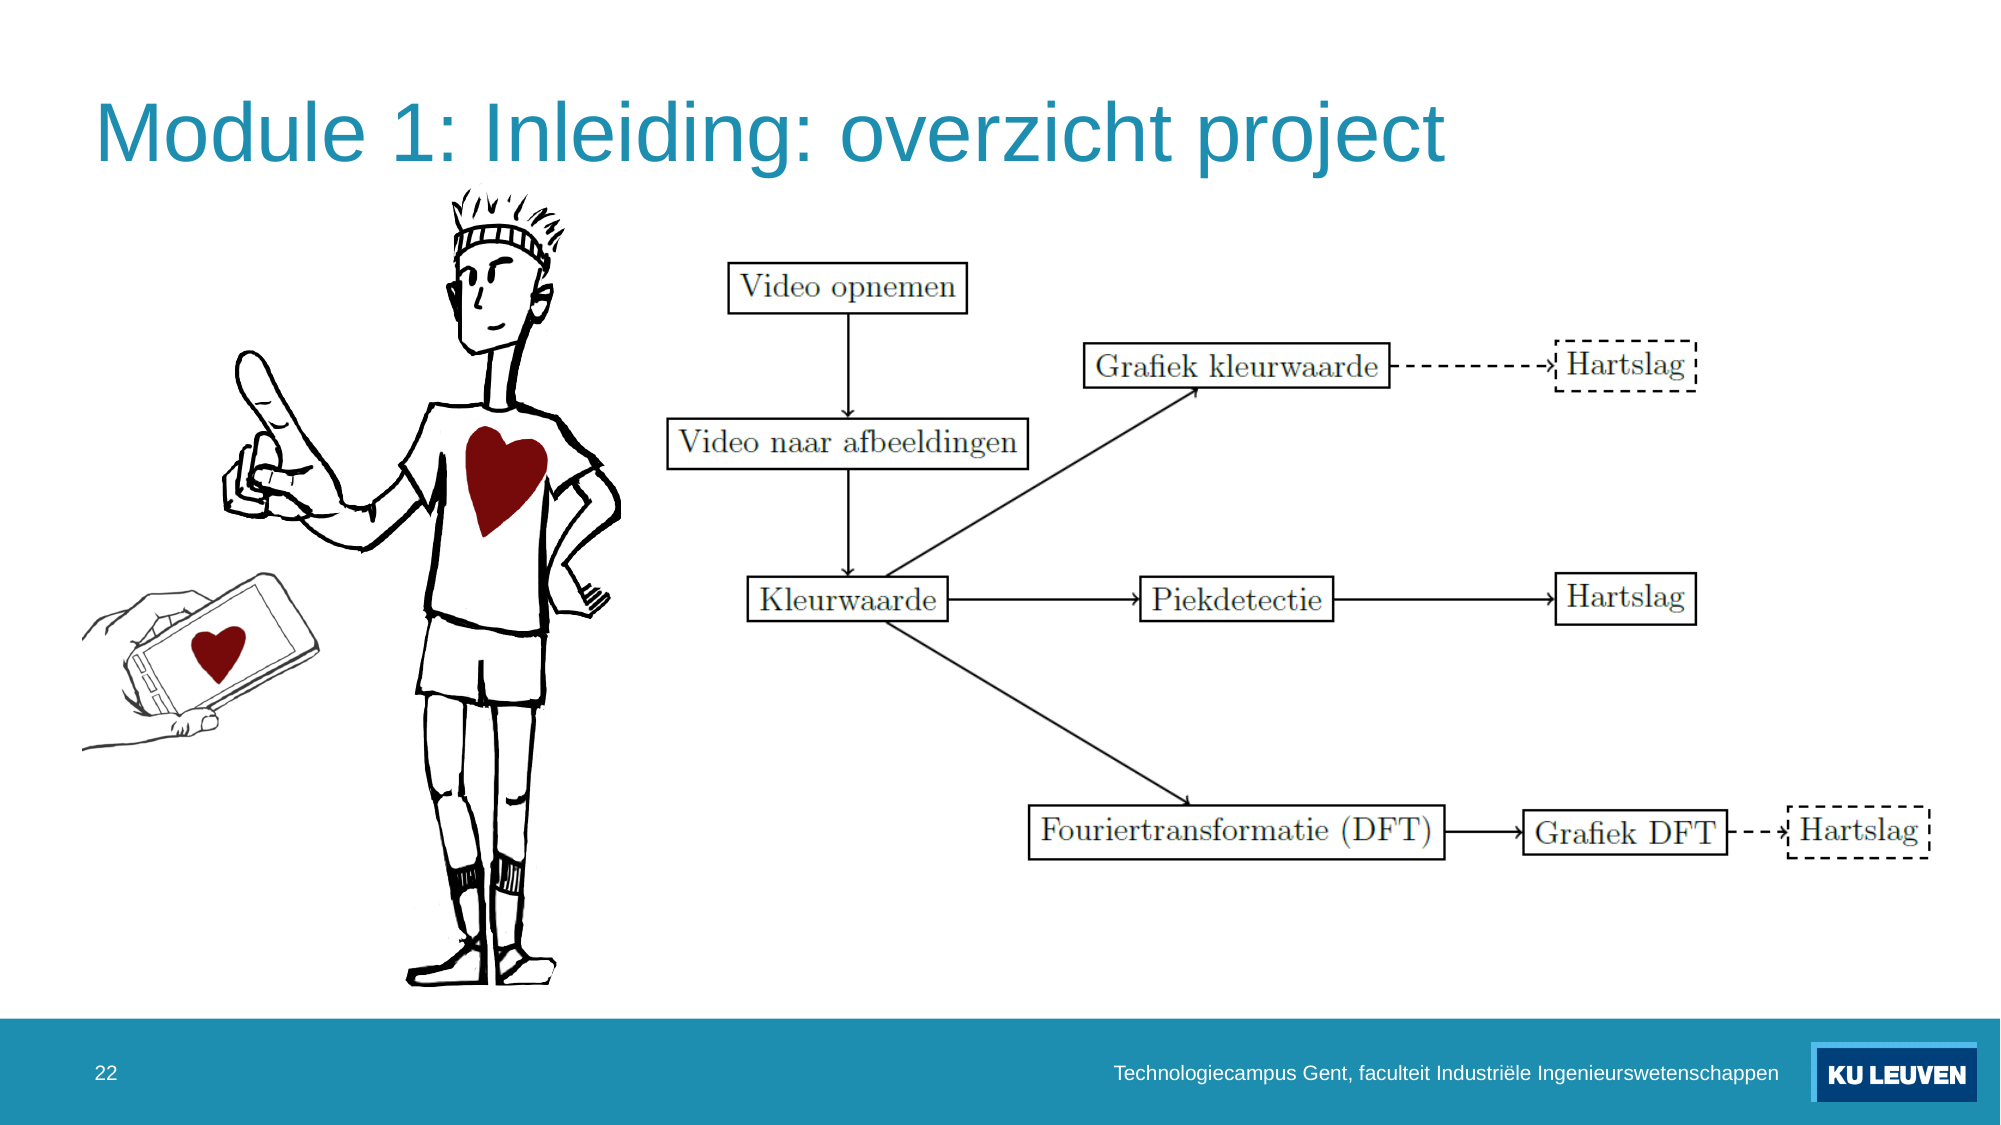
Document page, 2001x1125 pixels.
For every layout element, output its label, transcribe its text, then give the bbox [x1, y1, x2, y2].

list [221, 182, 622, 1019]
picture [82, 562, 341, 765]
picture [621, 250, 2000, 875]
title Module 1: Inleiding: overzicht project [94, 33, 1906, 223]
picture [465, 426, 548, 538]
slide_number 22 [94, 1018, 201, 1125]
picture [1811, 1042, 1977, 1102]
footer Technologiecampus Gent, faculteit Industriële Ingenieurswetenschappen [989, 1018, 1809, 1125]
